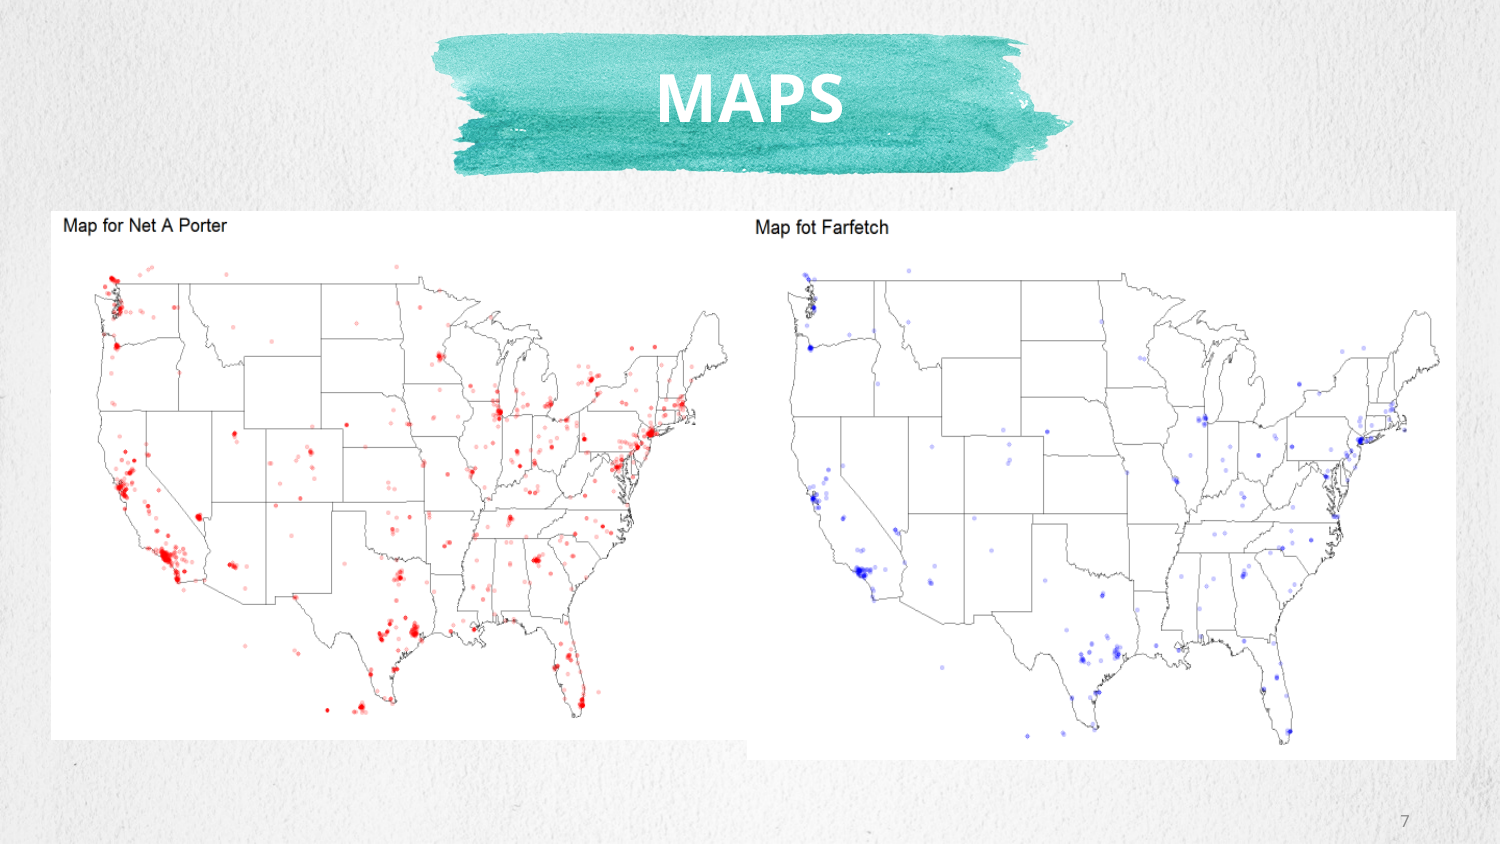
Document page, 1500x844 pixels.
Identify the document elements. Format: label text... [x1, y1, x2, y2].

title maps [520, 37, 980, 154]
slide_number 7 [1074, 799, 1425, 844]
picture [0, 0, 1500, 844]
